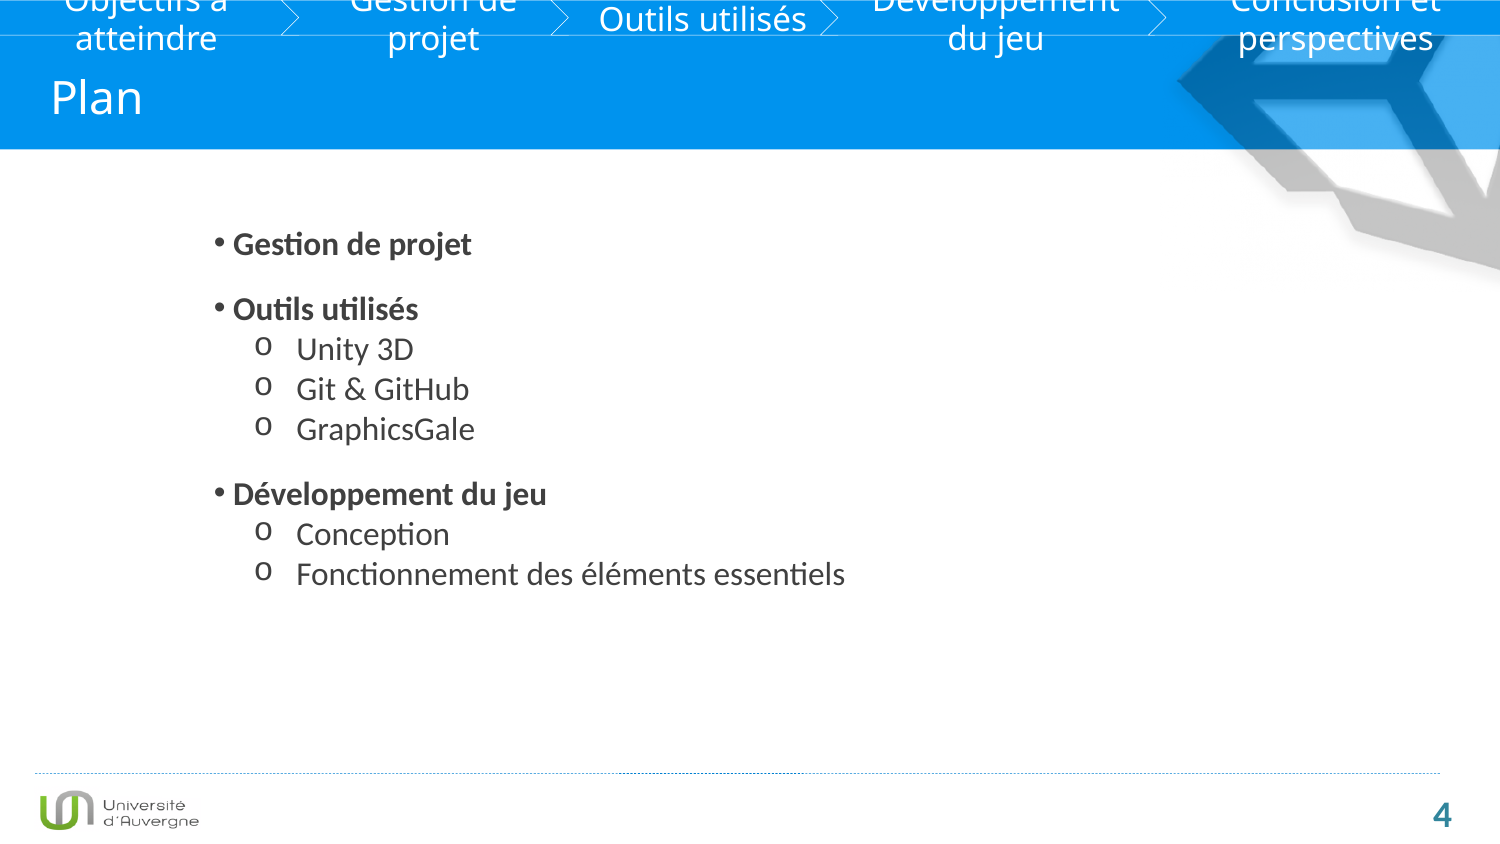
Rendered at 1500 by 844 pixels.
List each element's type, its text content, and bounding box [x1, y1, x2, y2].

picture [1243, 36, 1253, 48]
picture [1160, 13, 1165, 22]
picture [1160, 36, 1500, 150]
table_cell 4 [1160, 150, 1500, 293]
picture [1387, 36, 1394, 47]
list Plan [35, 61, 1465, 132]
picture [1312, 36, 1322, 48]
text_box Gestion de projet Outils utilisés Unity 3D Git & GitHub GraphicsGale Développement du jeu Conception Fonctionnement des éléments essentiels [199, 189, 932, 739]
picture [34, 785, 201, 832]
